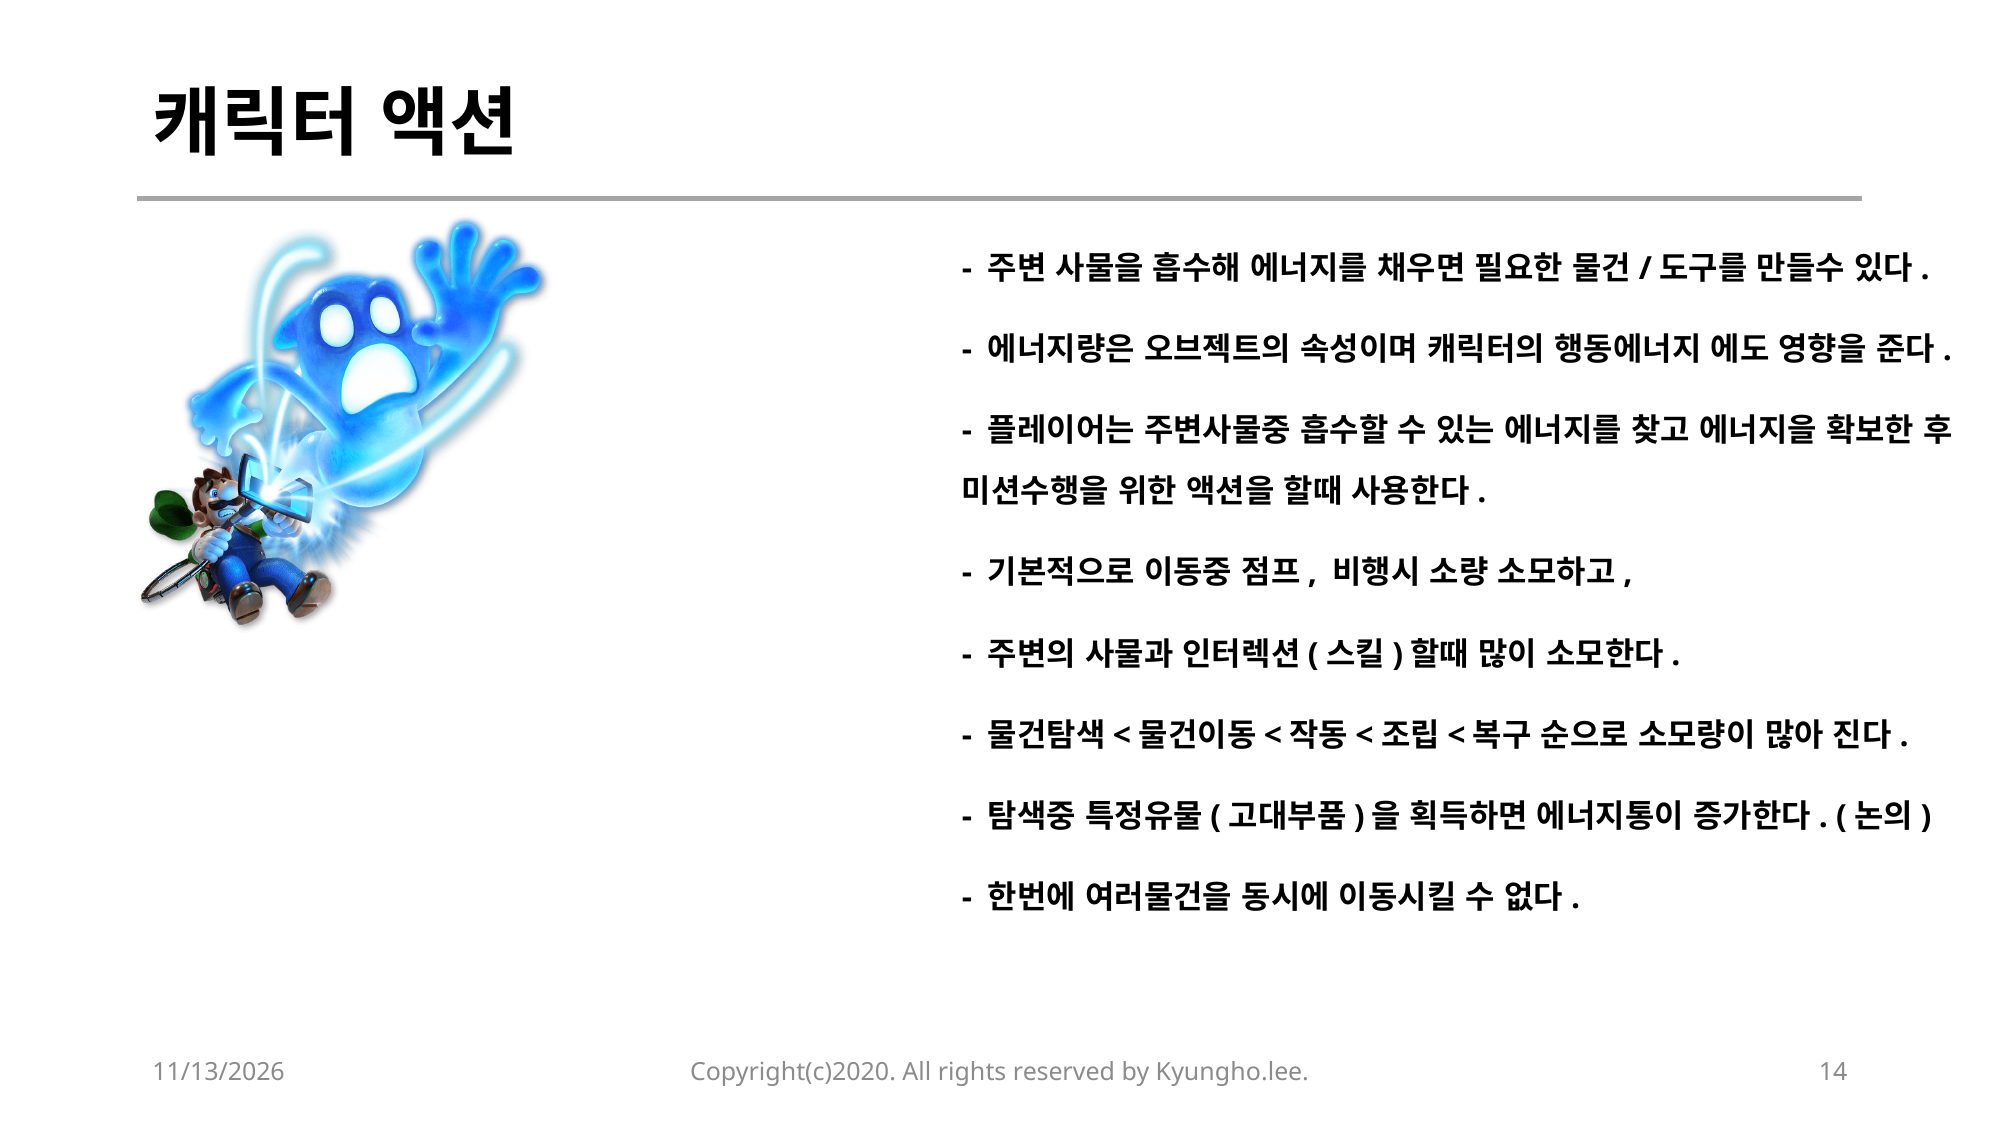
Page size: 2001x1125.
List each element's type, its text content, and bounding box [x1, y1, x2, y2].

title 캐릭터 액션 [137, 59, 1863, 191]
picture [137, 213, 554, 635]
slide_number 14 [1412, 1042, 1863, 1103]
footer Copyright(c)2020. All rights reserved by Kyungho.lee. [662, 1042, 1338, 1103]
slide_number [137, 1042, 588, 1103]
list - 주변 사물을 흡수해 에너지를 채우면 필요한 물건/도구를 만들수 있다. - 에너지량은 오브젝트의 속성이며 캐릭터의 행동에너지 에도 영향을 준다. - 플레이어는 주변사물중 흡수할 수 있는 에너지를 찾고 에너지을 확보한 후 미션수행을 위한 액션을 할때 사용한다. - 기본적으로 이동중 점프, 비행시 소량 소모하고, - 주변의 사물과 인터렉션(스킬)할때 많이 소모한다. - 물건탐색<물건이동<작동<조립<복구 순으로 소모량이 많아 진다. - 탐색중 특정유물(고대부품)을 획득하면 에너지통이 증가한다. (논의) - 한번에 여러물건을 동시에 이동시킬 수 없다. [946, 217, 1977, 1017]
